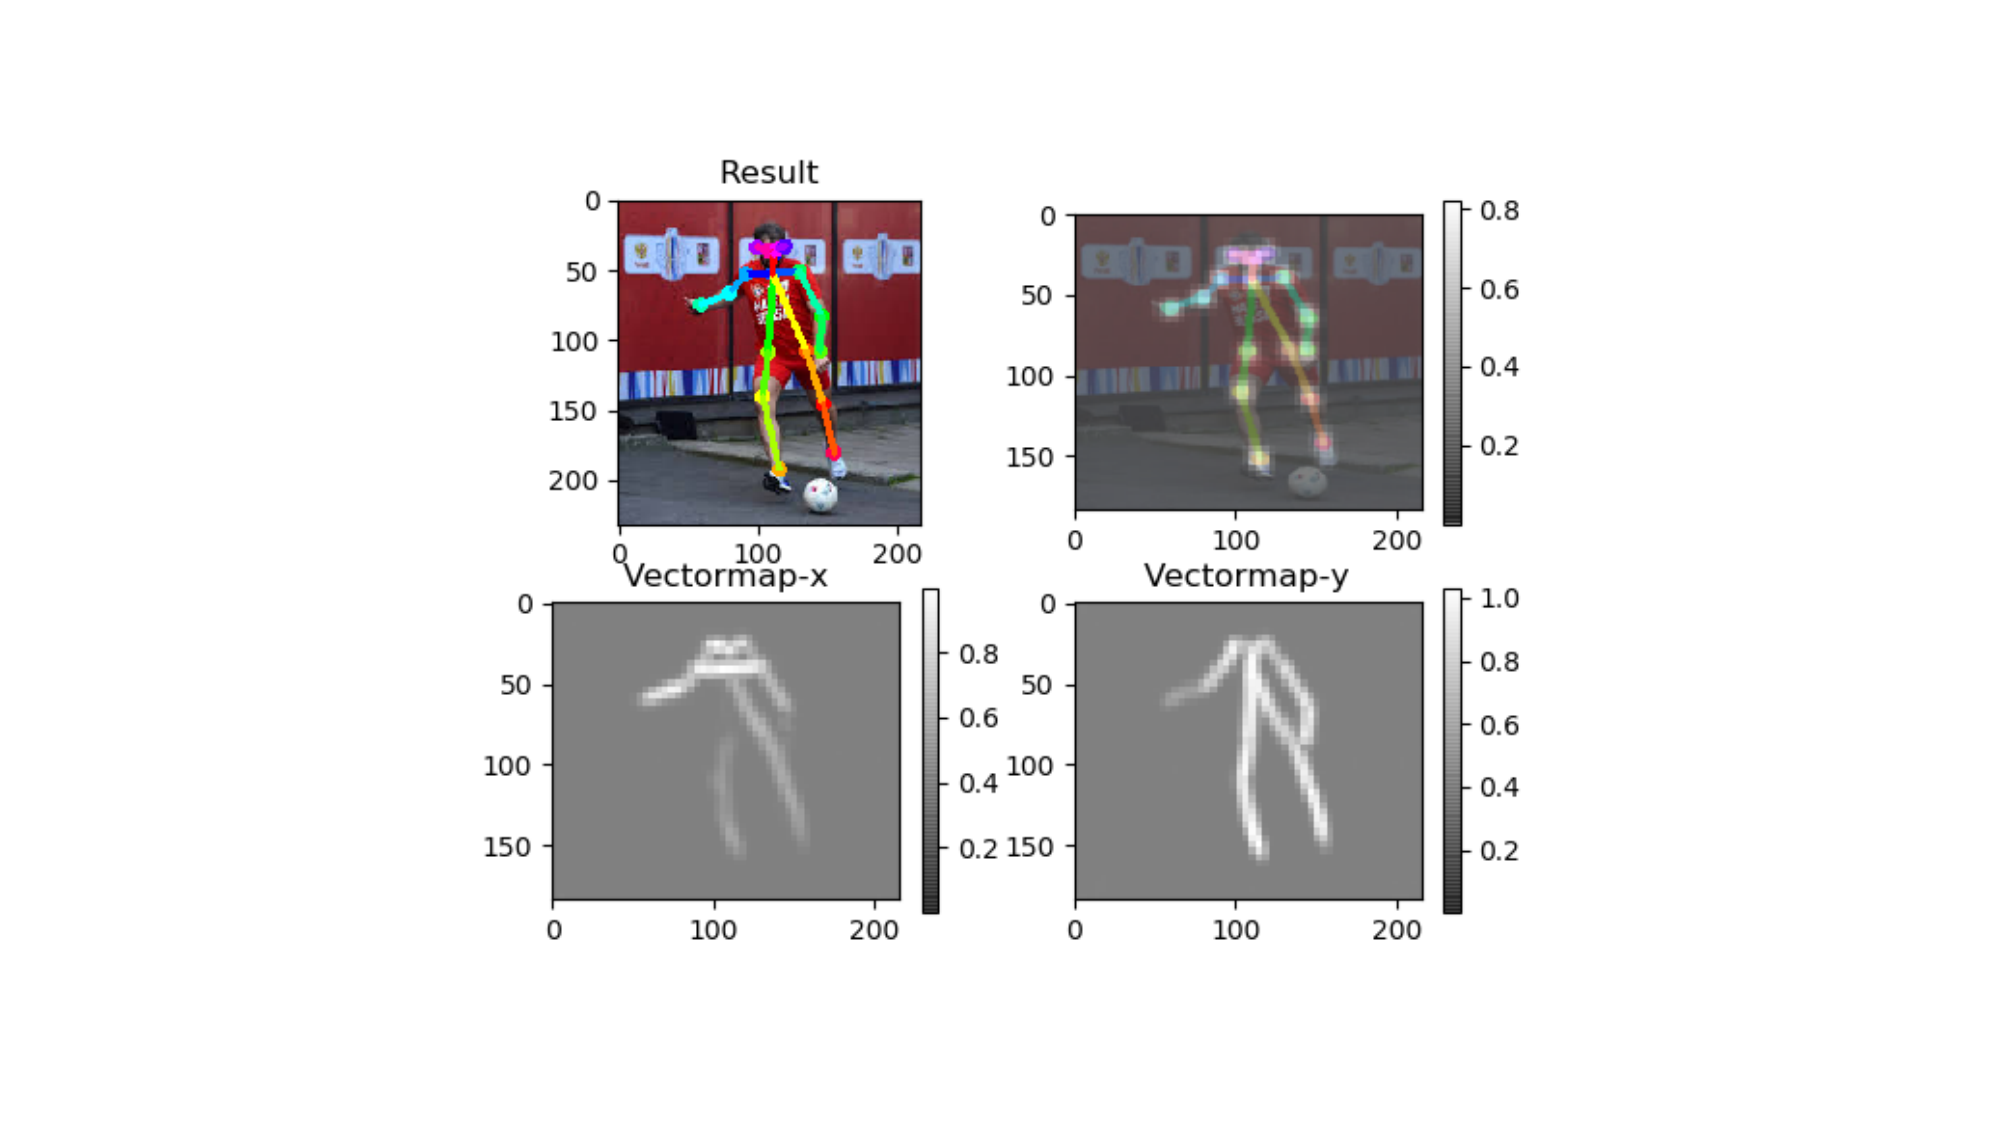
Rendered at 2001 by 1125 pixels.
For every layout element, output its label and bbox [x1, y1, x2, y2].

picture [450, 95, 1594, 964]
